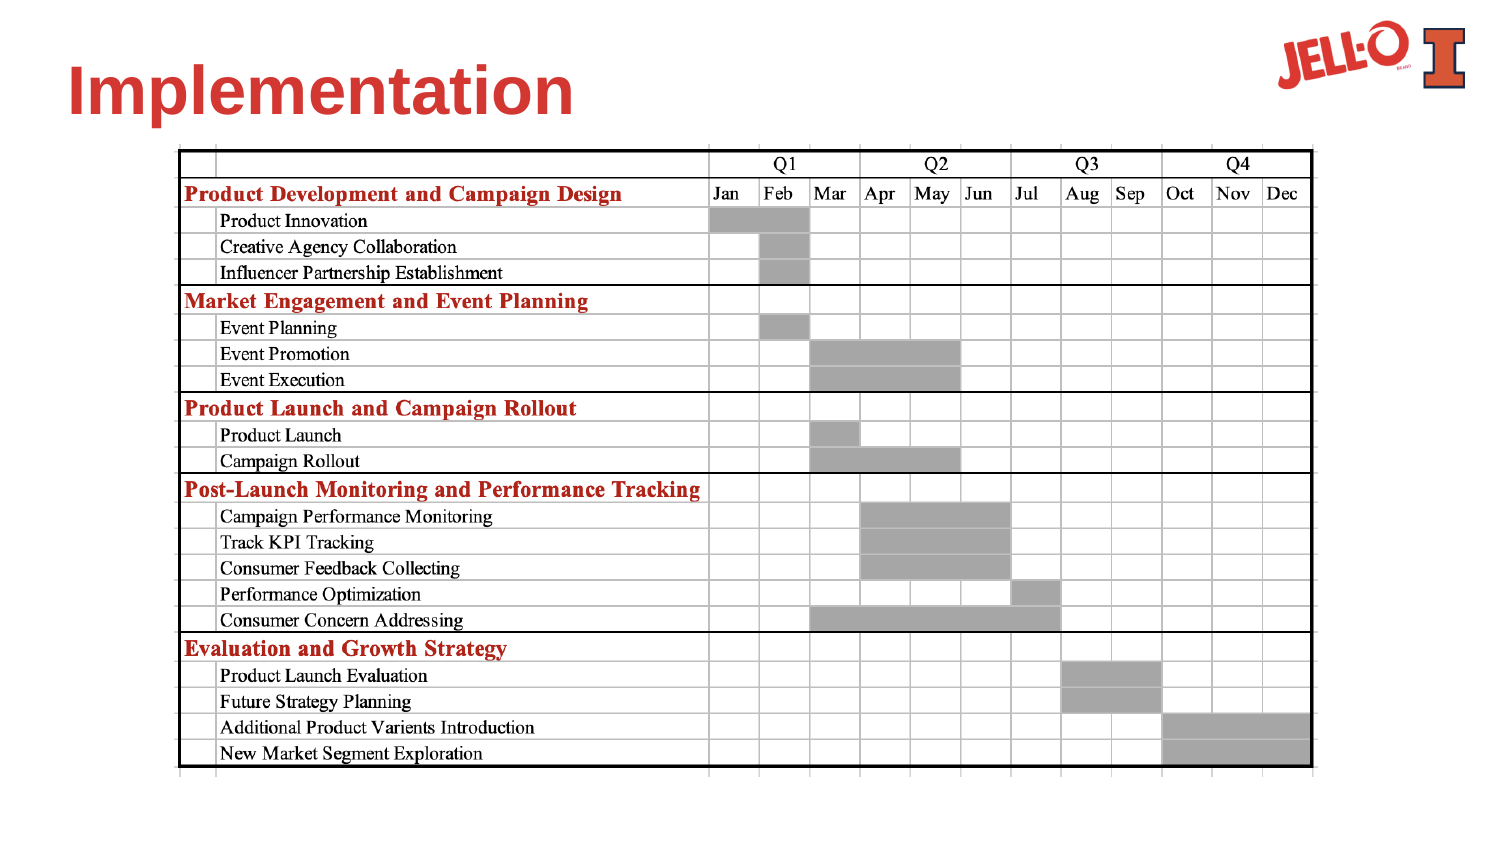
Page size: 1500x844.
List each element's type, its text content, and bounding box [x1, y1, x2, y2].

title Implementation [52, 18, 1196, 138]
picture [1261, 8, 1485, 111]
picture [174, 143, 1318, 777]
